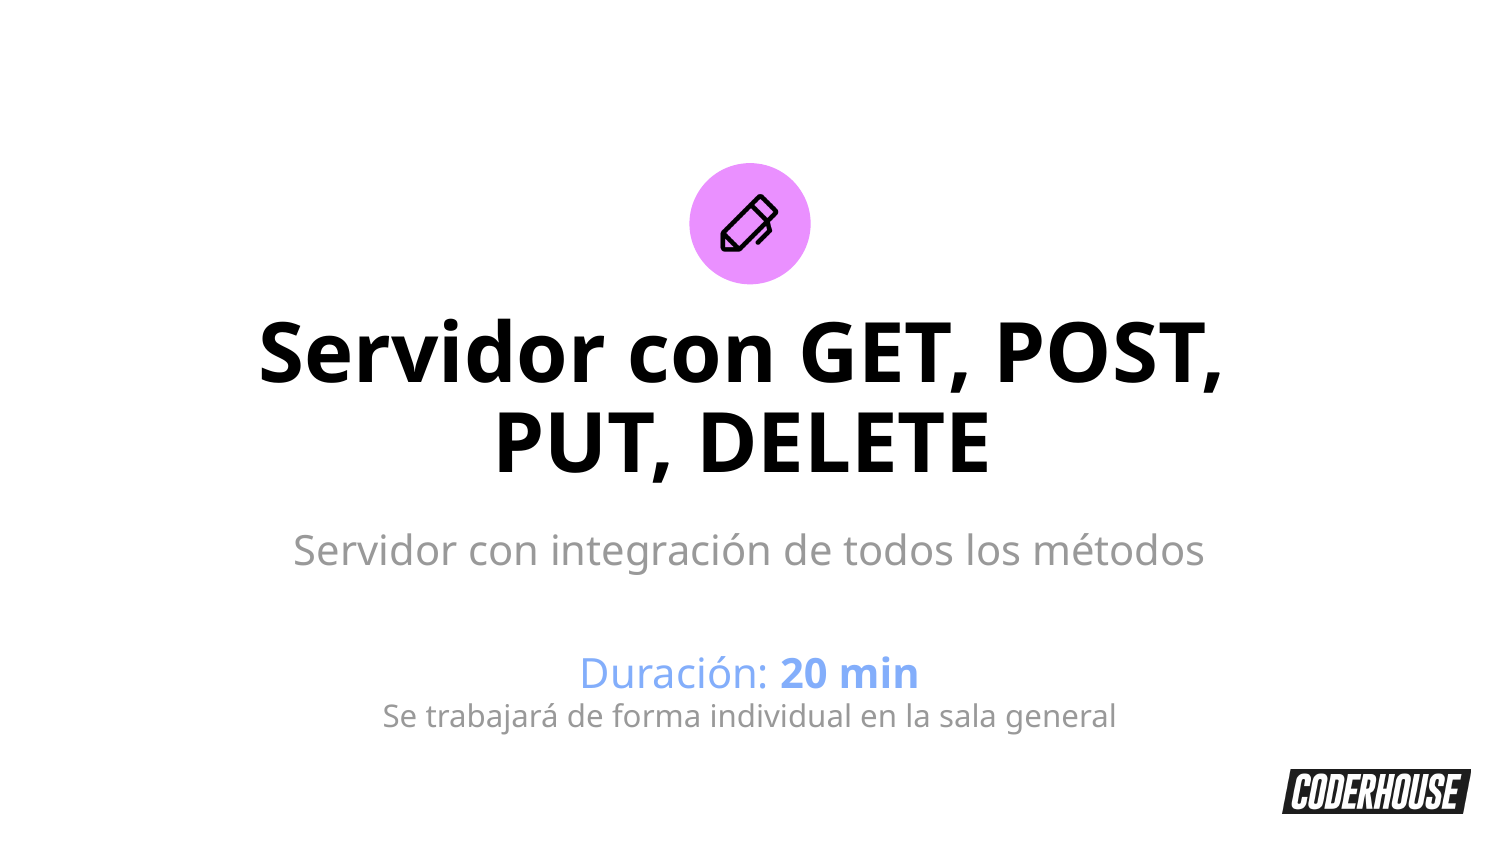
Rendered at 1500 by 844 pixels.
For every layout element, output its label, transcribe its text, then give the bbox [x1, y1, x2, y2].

picture [1281, 769, 1471, 814]
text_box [689, 162, 811, 285]
text_box Duración: 20 min Se trabajará de forma individual en la sala general [161, 631, 1339, 749]
text_box Servidor con GET, POST, PUT, DELETE [232, 295, 1253, 506]
text_box Servidor con integración de todos los métodos [161, 508, 1339, 589]
